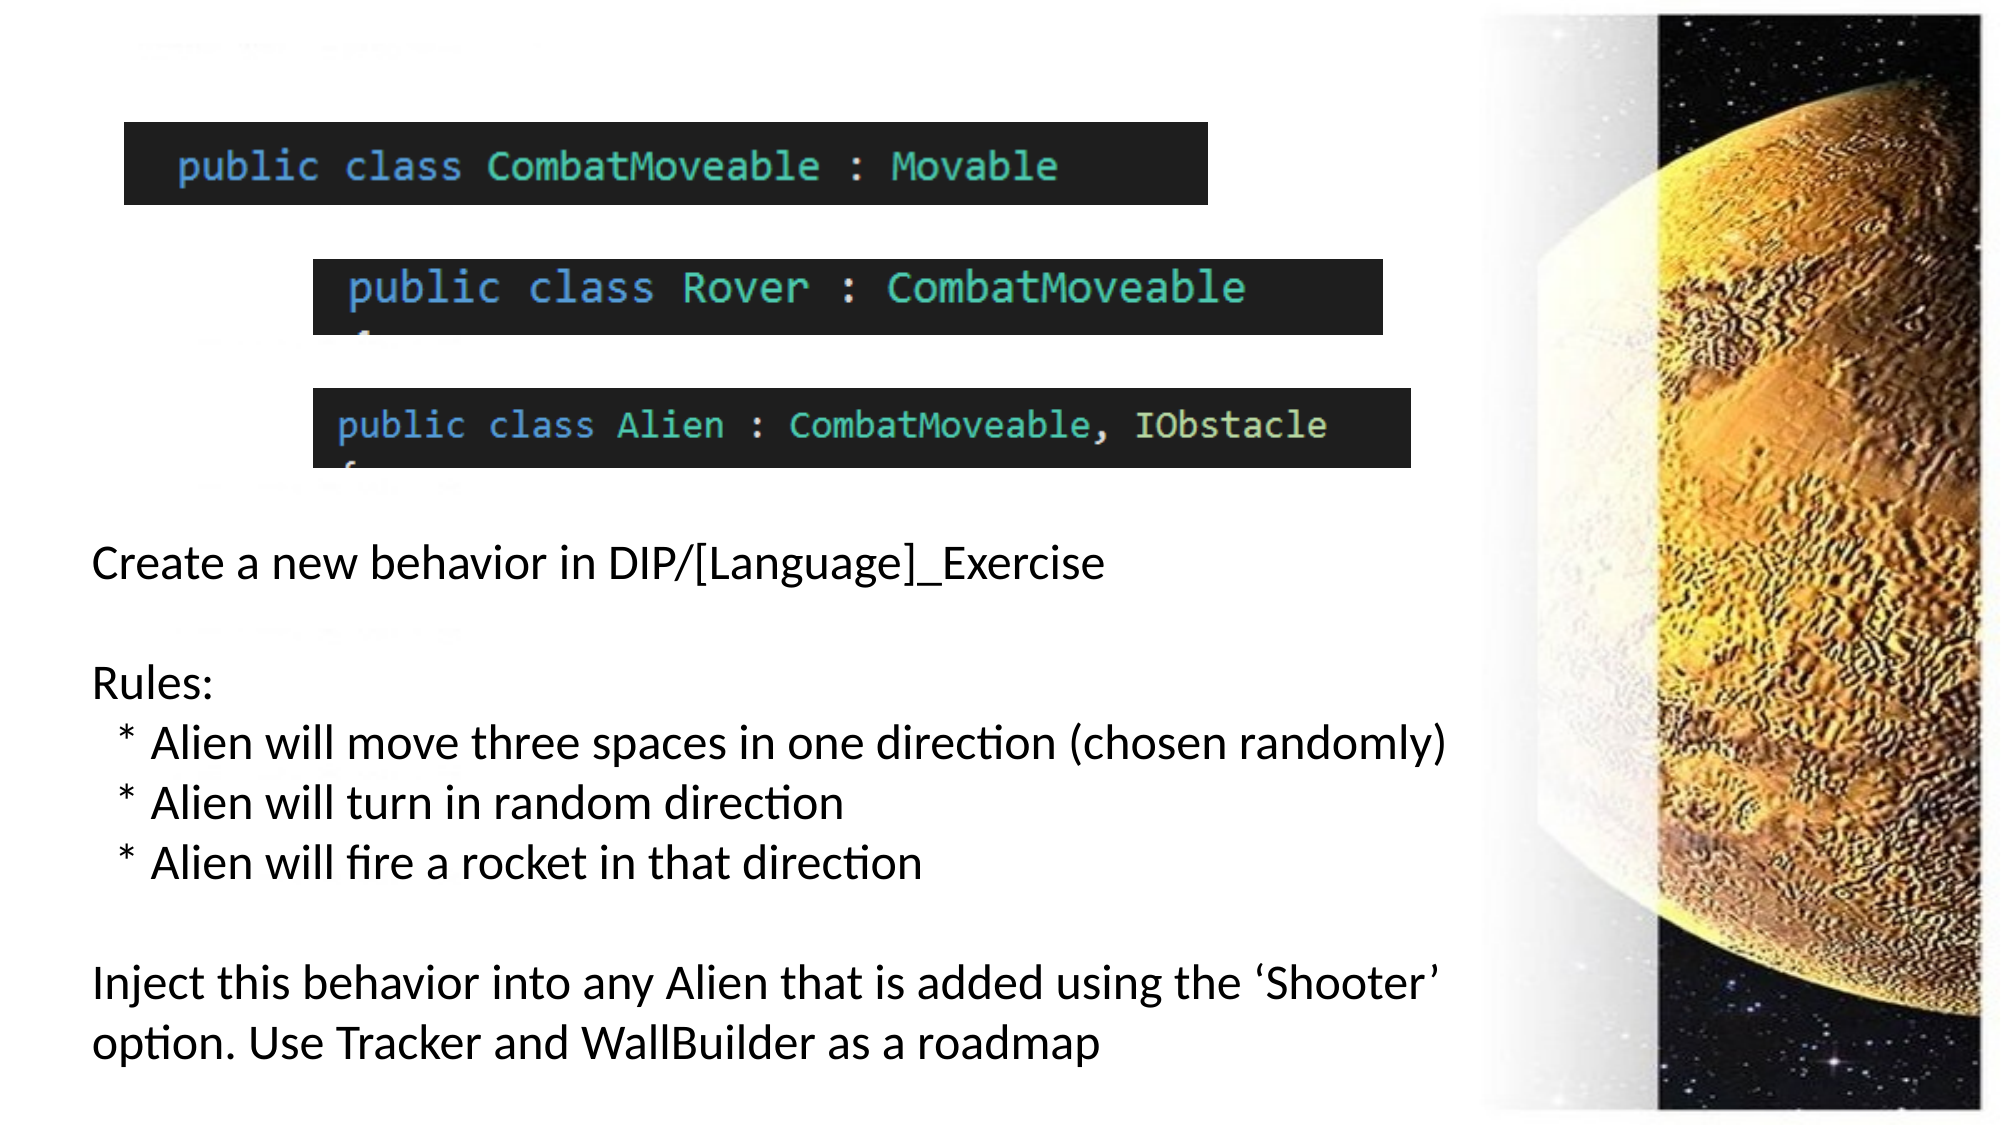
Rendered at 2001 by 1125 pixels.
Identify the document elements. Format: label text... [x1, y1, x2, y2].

text_box Create a new behavior in DIP/[Language]_Exercise Rules: * Alien will move three spaces in one direction (chosen randomly) * Alien will turn in random direction * Alien will fire a rocket in that direction Inject this behavior into any Alien that is added using the ‘Shooter’ option. Use Tracker and WallBuilder as a roadmap [77, 522, 1586, 1077]
picture [0, 0, 2001, 1125]
